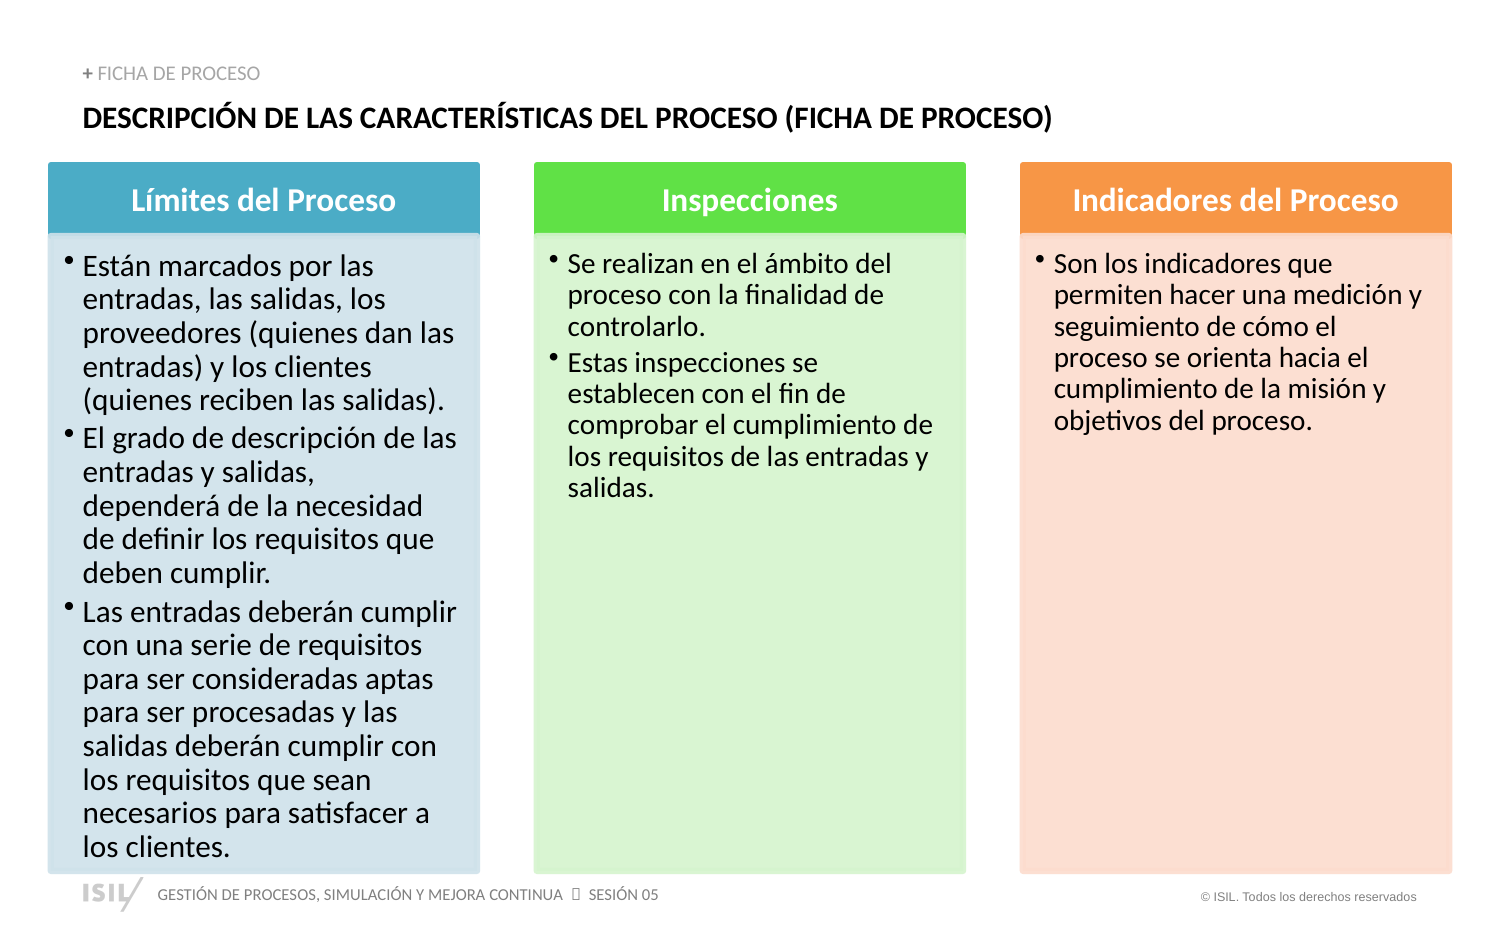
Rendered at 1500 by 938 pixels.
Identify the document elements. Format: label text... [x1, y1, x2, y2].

text_box + FICHA DE PROCESO [82, 62, 482, 85]
text_box DESCRIPCIÓN DE LAS CARACTERÍSTICAS DEL PROCESO (FICHA DE PROCESO) [82, 97, 1407, 135]
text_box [53, 148, 1448, 889]
